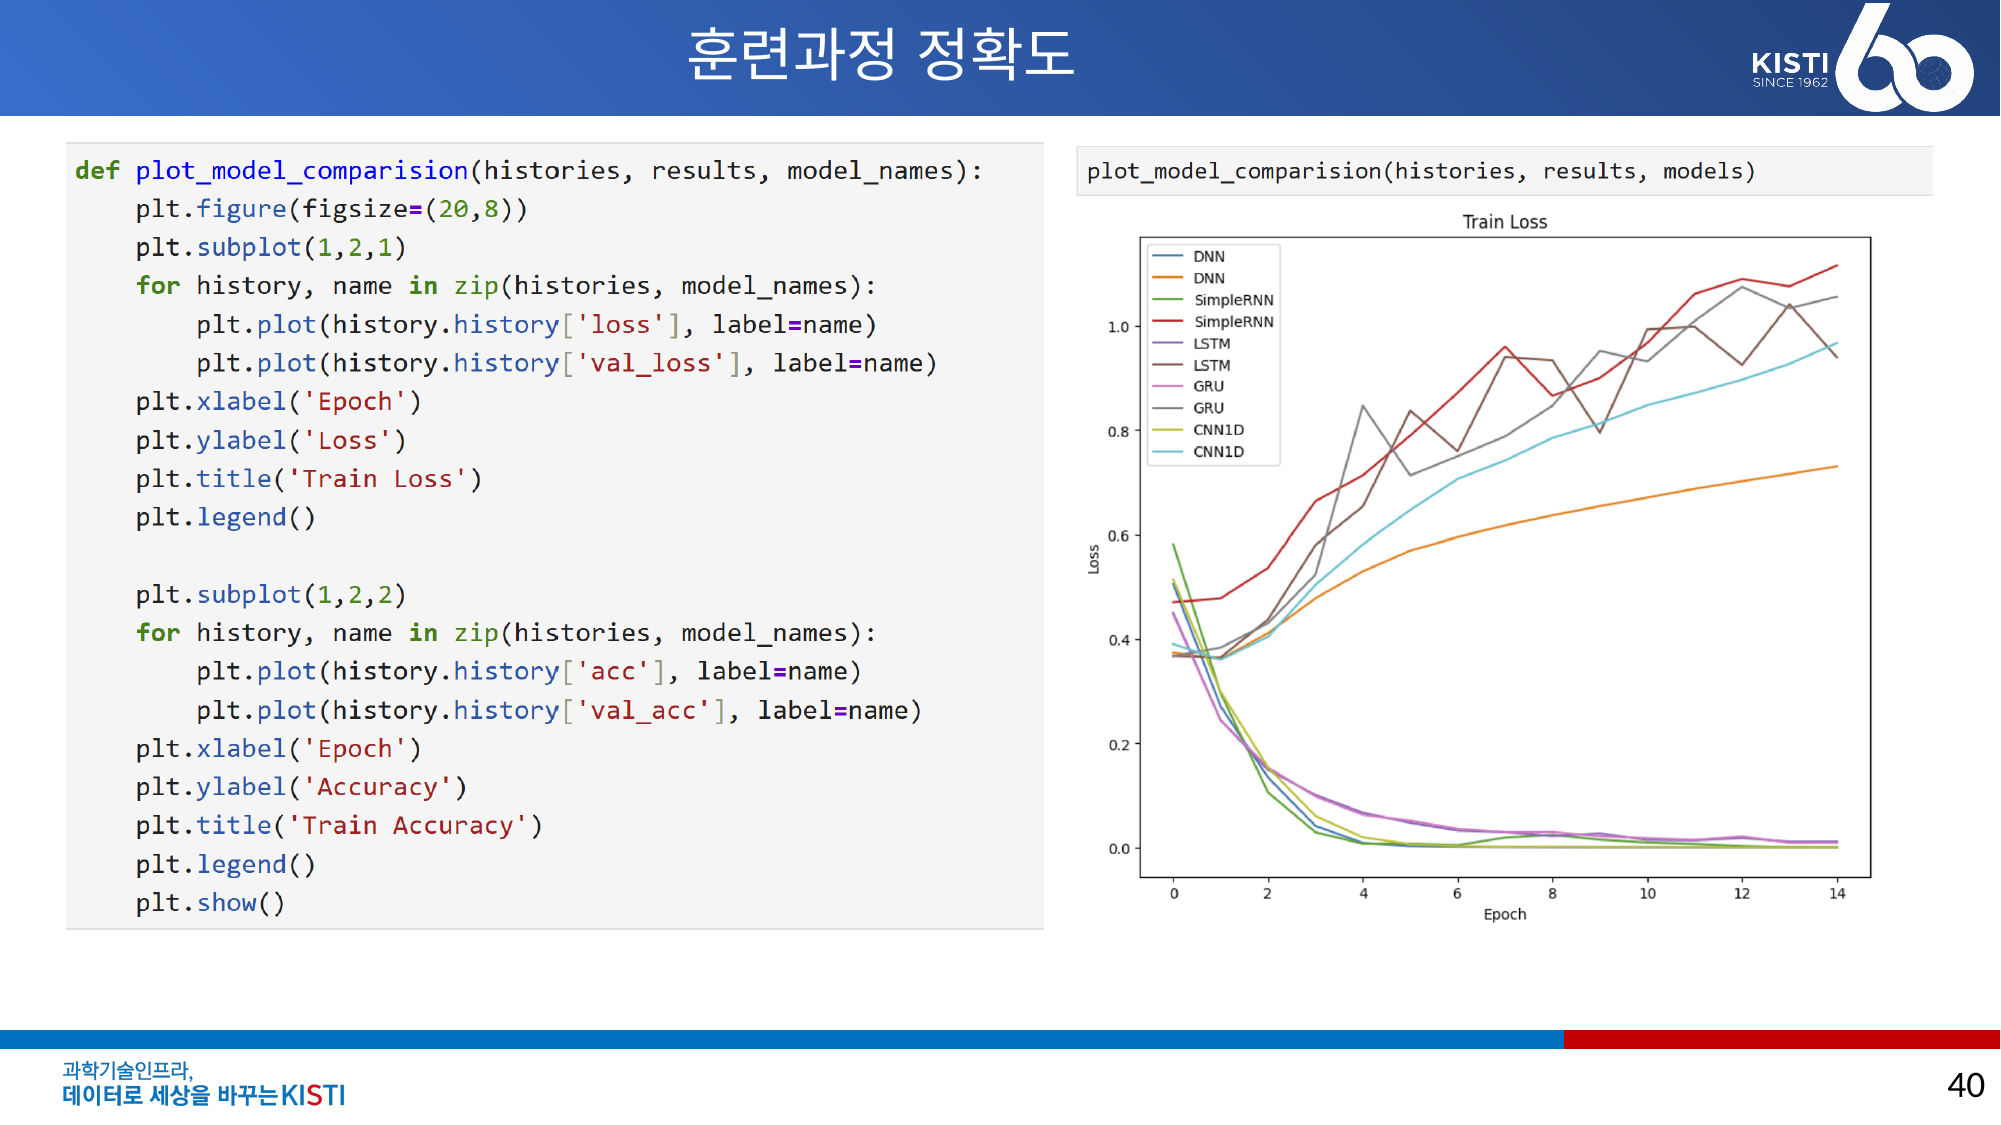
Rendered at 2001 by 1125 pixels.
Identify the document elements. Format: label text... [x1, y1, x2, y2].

slide_number 40 [1647, 1053, 2000, 1113]
picture [1753, 3, 1974, 112]
picture [66, 134, 1044, 935]
picture [1070, 140, 1934, 935]
title 훈련과정 정확도 [53, 1, 1728, 114]
picture [63, 1061, 344, 1106]
